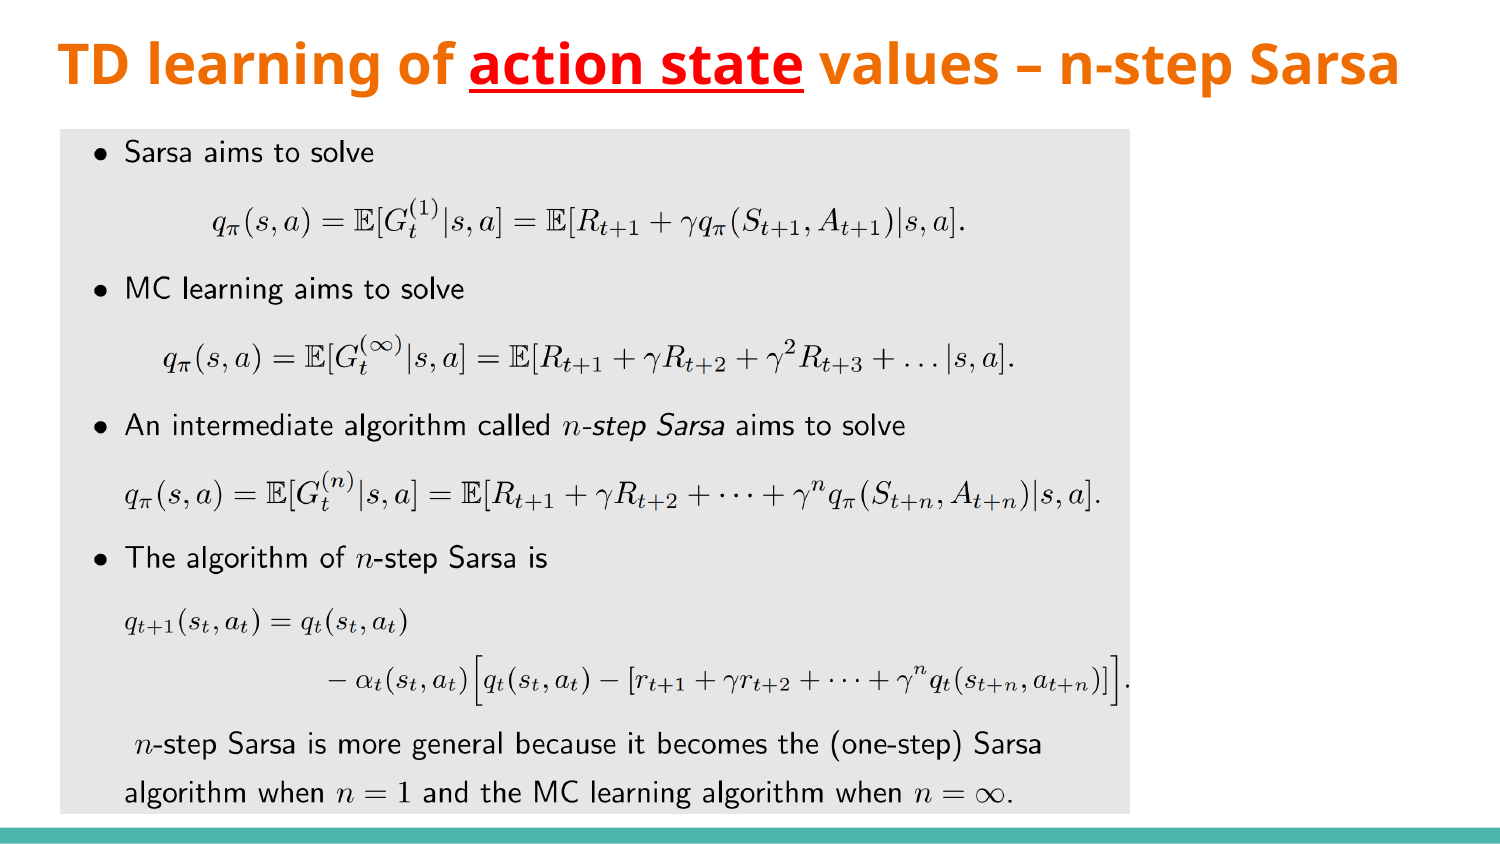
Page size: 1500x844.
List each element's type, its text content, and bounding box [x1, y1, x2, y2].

title TD learning of action state values – n-step Sarsa [42, 13, 1440, 130]
picture [59, 128, 1130, 814]
